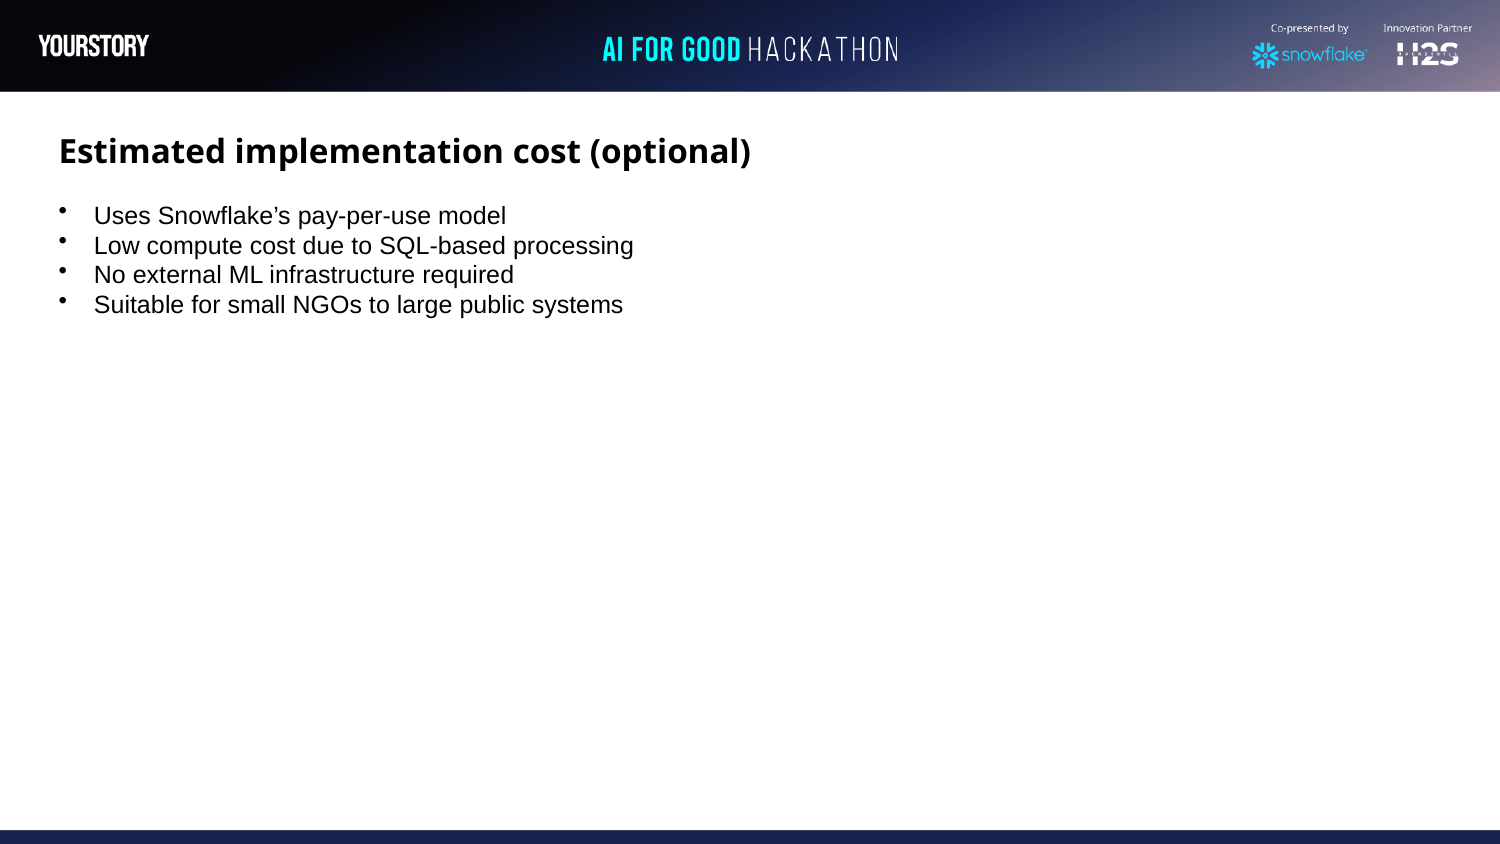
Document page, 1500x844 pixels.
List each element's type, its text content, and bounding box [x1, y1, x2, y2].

text_box Uses Snowflake’s pay-per-use model Low compute cost due to SQL-based processing No external ML infrastructure required Suitable for small NGOs to large public systems [43, 184, 1462, 792]
picture [0, 0, 1500, 93]
text_box Estimated implementation cost (optional) [43, 115, 1134, 184]
picture [0, 824, 1500, 844]
